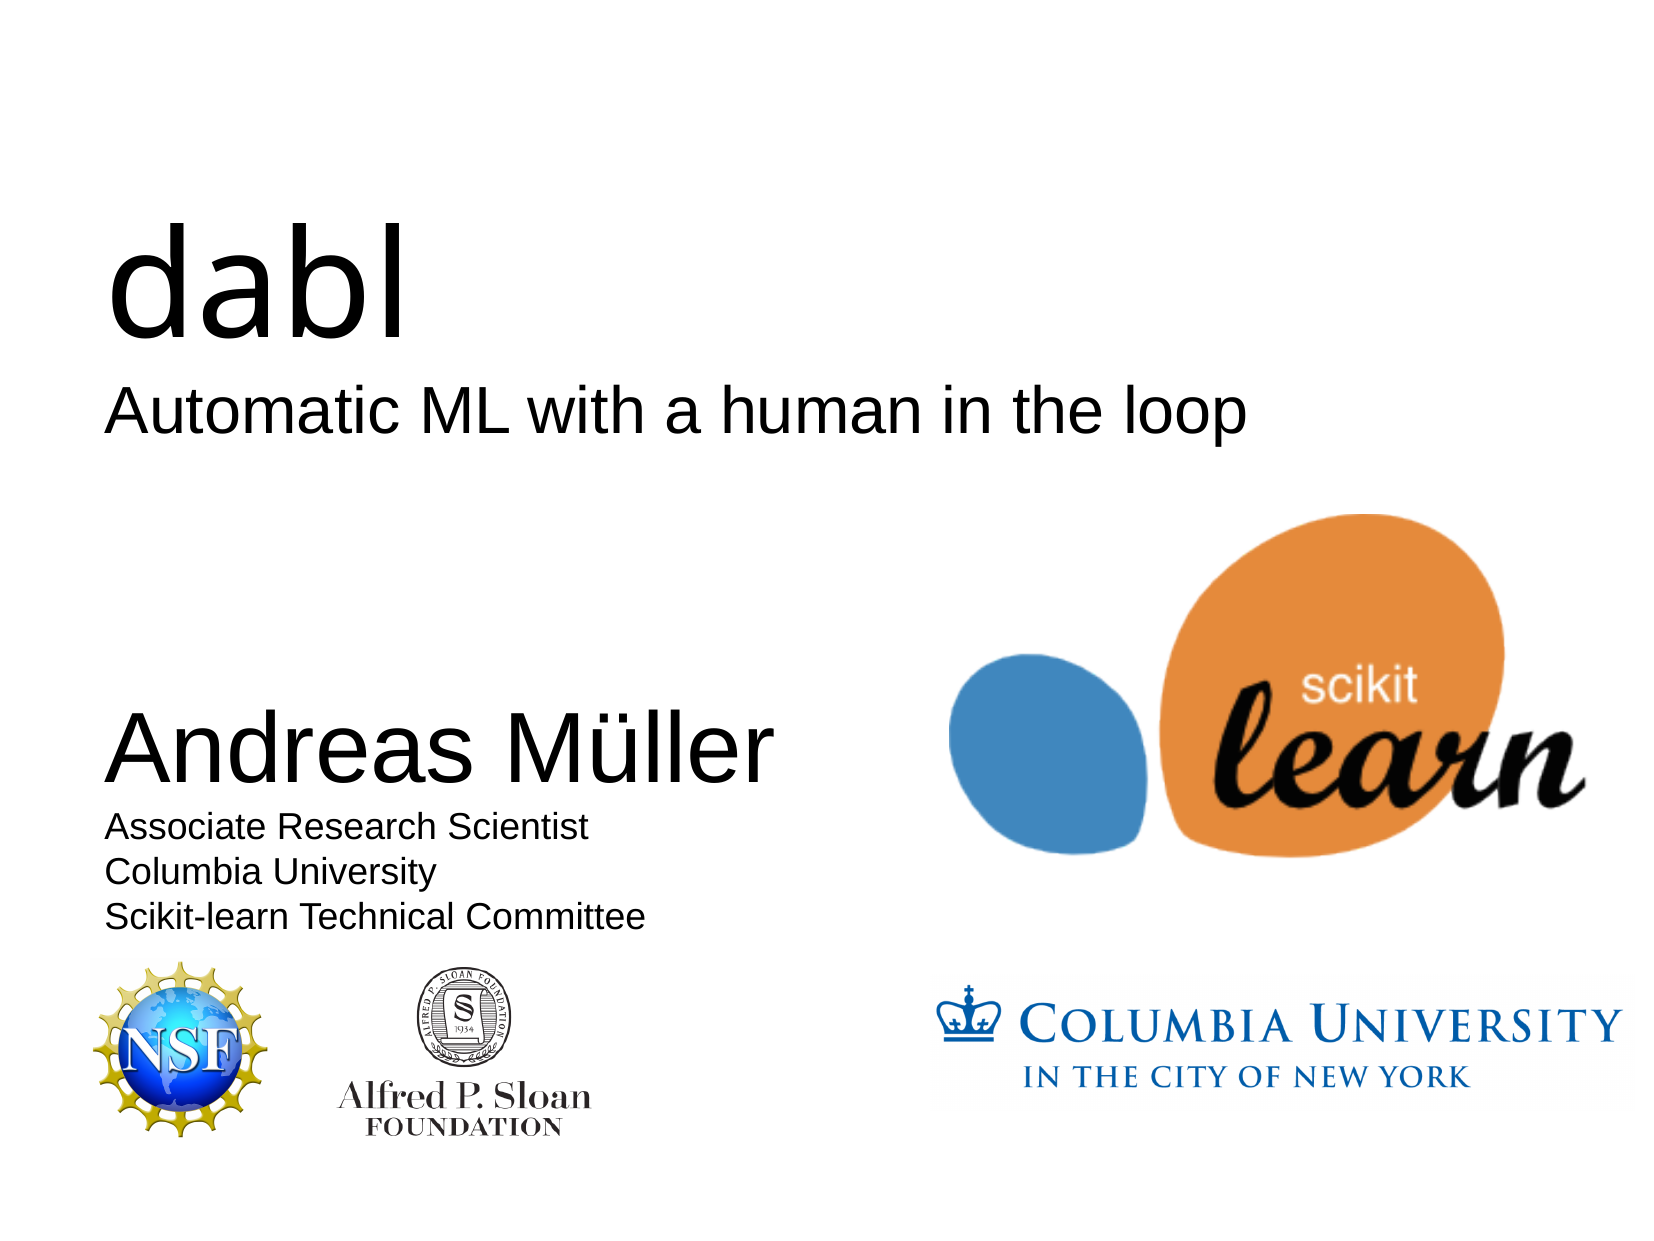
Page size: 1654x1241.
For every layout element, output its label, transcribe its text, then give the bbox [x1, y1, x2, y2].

text_box dabl Automatic ML with a human in the loop [89, 180, 1350, 674]
picture [89, 958, 270, 1140]
picture [929, 974, 1635, 1111]
picture [313, 962, 615, 1140]
text_box Andreas Müller Associate Research Scientist Columbia University Scikit-learn Technical Committee [89, 674, 943, 928]
picture [948, 513, 1620, 930]
